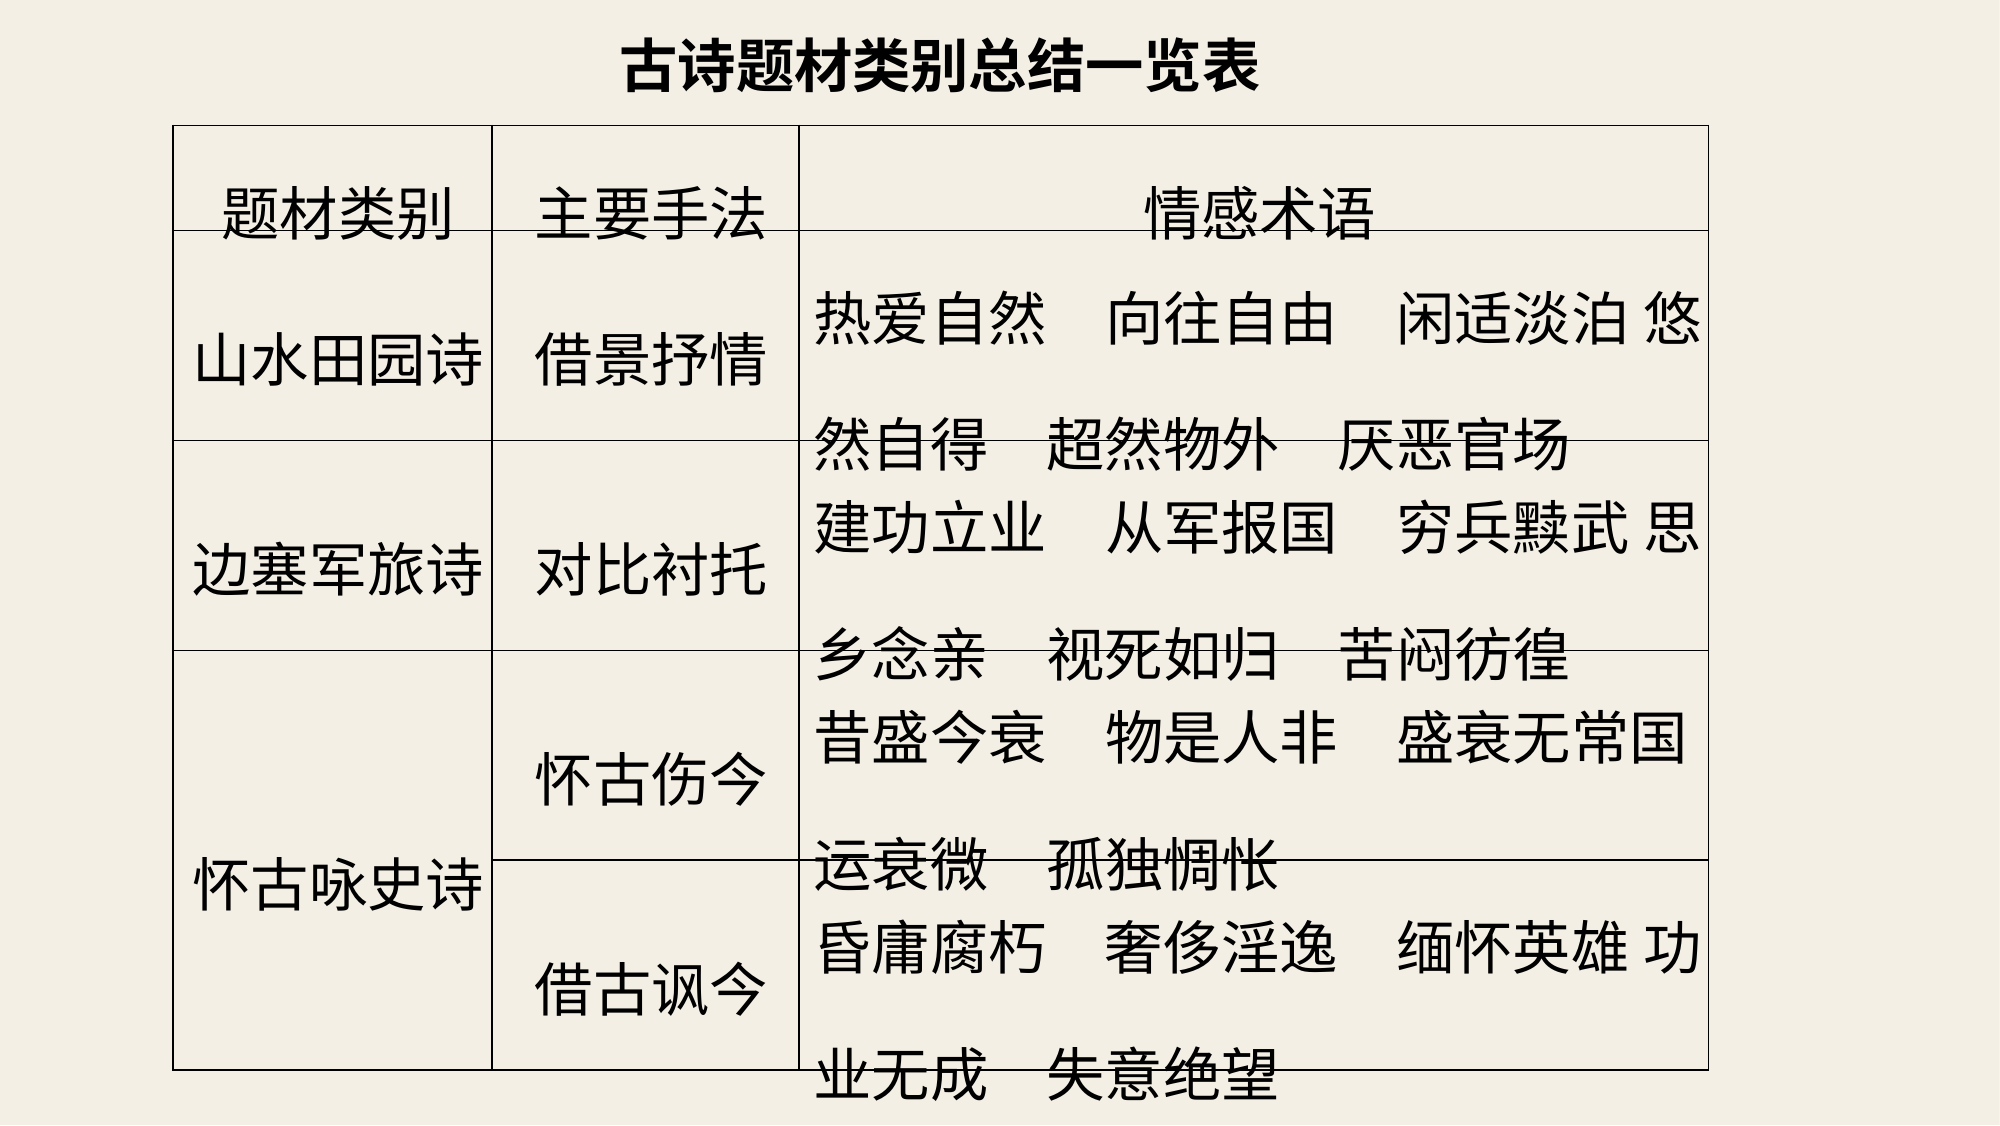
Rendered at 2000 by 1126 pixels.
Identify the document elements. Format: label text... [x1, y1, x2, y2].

text_box 古诗题材类别总结一览表 [19, 0, 1861, 109]
table_cell 热爱自然 向往自由 闲适淡泊 悠然自得 超然物外 厌恶官场 [800, 231, 1708, 440]
table_cell 昔盛今衰 物是人非 盛衰无常国运衰微 孤独惆怅 [800, 651, 1708, 859]
table_cell 对比衬托 [493, 441, 798, 650]
table_header 情感术语 [800, 126, 1708, 230]
table_cell 借景抒情 [493, 231, 798, 440]
table_cell 边塞军旅诗 [174, 441, 491, 650]
table_header 题材类别 [174, 126, 491, 230]
table_cell 怀古伤今 [493, 651, 798, 859]
table_cell 借古讽今 [493, 861, 798, 1069]
table_cell 山水田园诗 [174, 231, 491, 440]
table_cell 建功立业 从军报国 穷兵黩武 思乡念亲 视死如归 苦闷彷徨 [800, 441, 1708, 650]
table_cell 怀古咏史诗 [174, 651, 491, 1069]
table_header 主要手法 [493, 126, 798, 230]
table_cell 昏庸腐朽 奢侈淫逸 缅怀英雄 功业无成 失意绝望 [800, 861, 1708, 1069]
